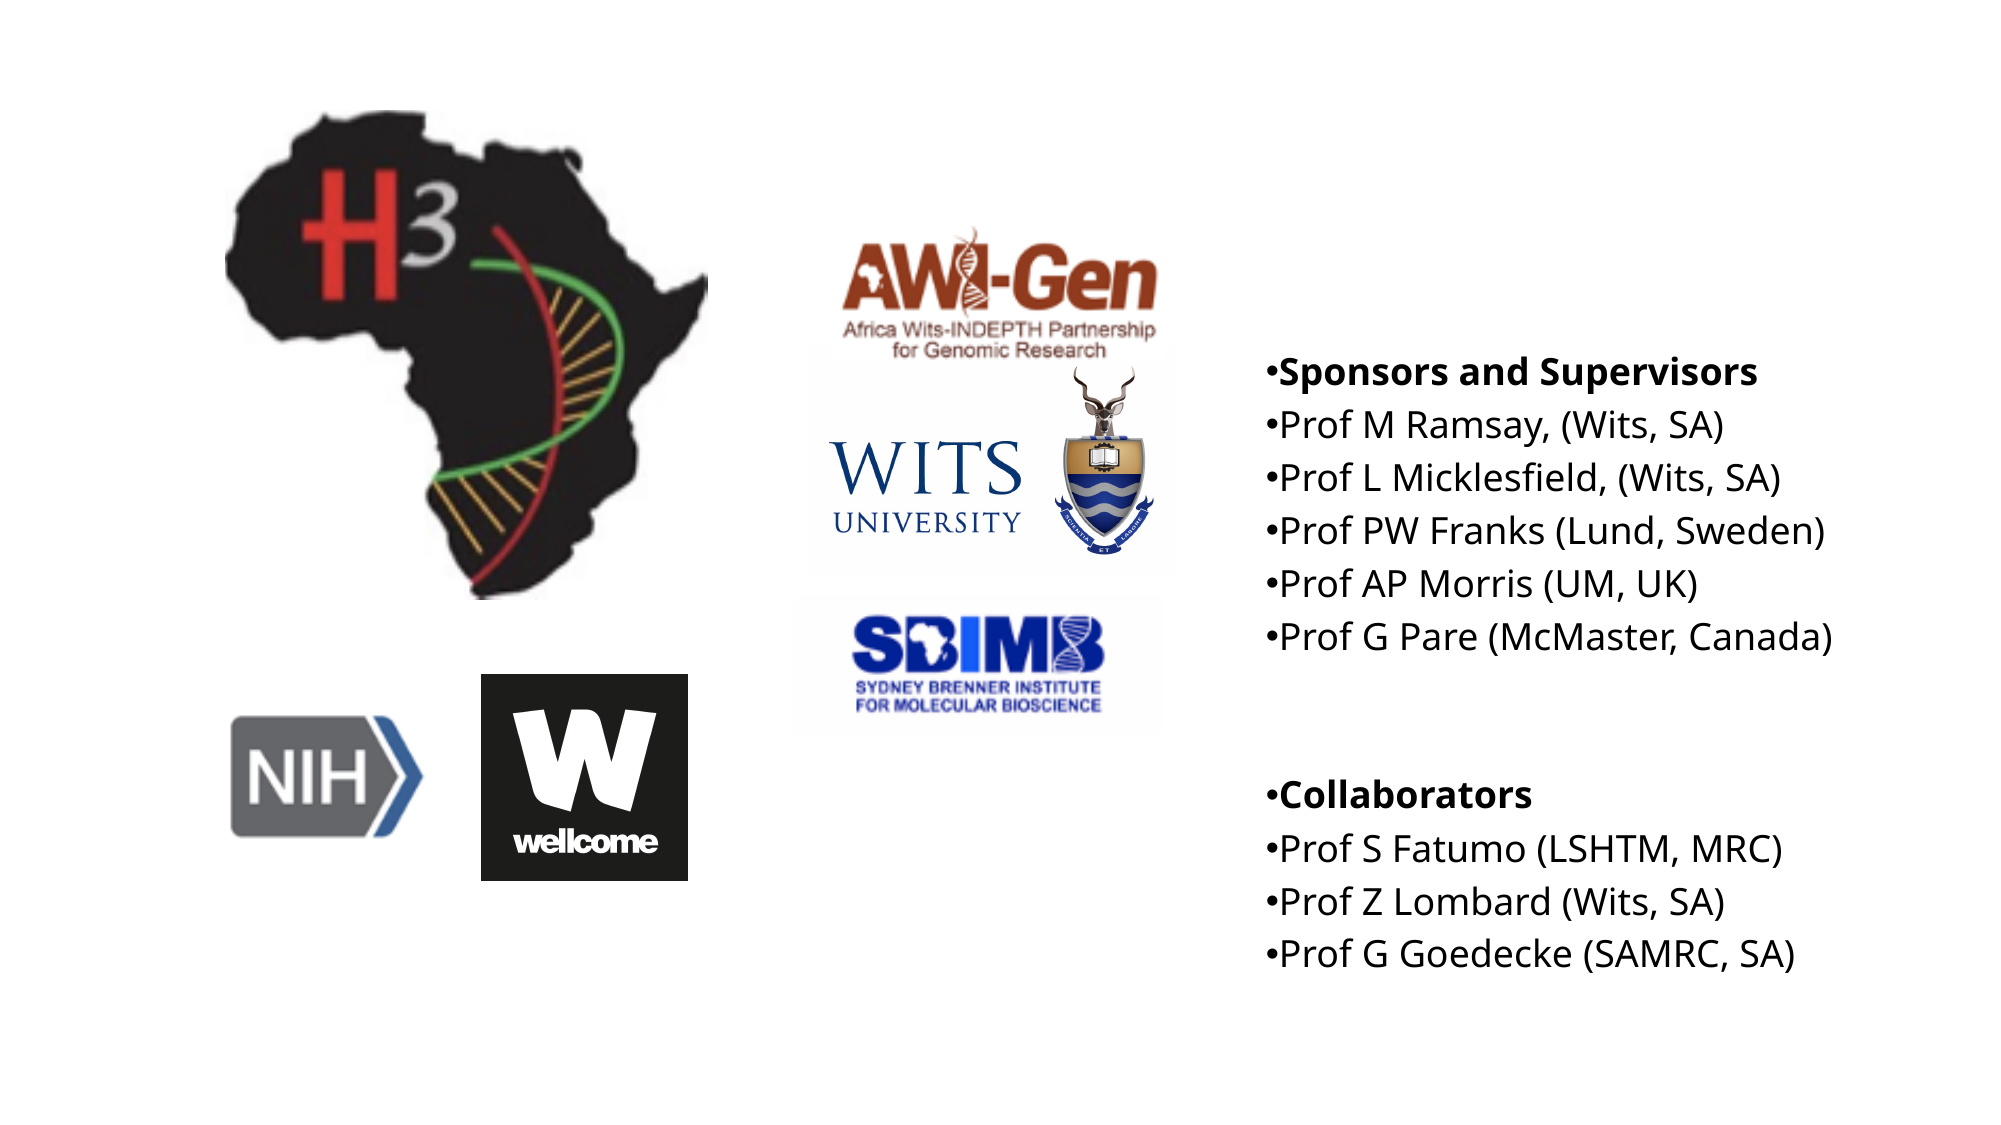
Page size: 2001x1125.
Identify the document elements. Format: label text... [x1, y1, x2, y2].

picture [225, 110, 708, 600]
picture [793, 595, 1165, 736]
picture [481, 674, 688, 881]
picture [805, 225, 1177, 576]
text_box Sponsors and Supervisors Prof M Ramsay, (Wits, SA) Prof L Micklesfield, (Wits, SA) Prof PW Franks (Lund, Sweden) Prof AP Morris (UM, UK) Prof G Pare (McMaster, Canada) Collaborators Prof S Fatumo (LSHTM, MRC) Prof Z Lombard (Wits, SA) Prof G Goedecke (SAMRC, SA) [1250, 345, 1962, 986]
picture [225, 674, 431, 881]
